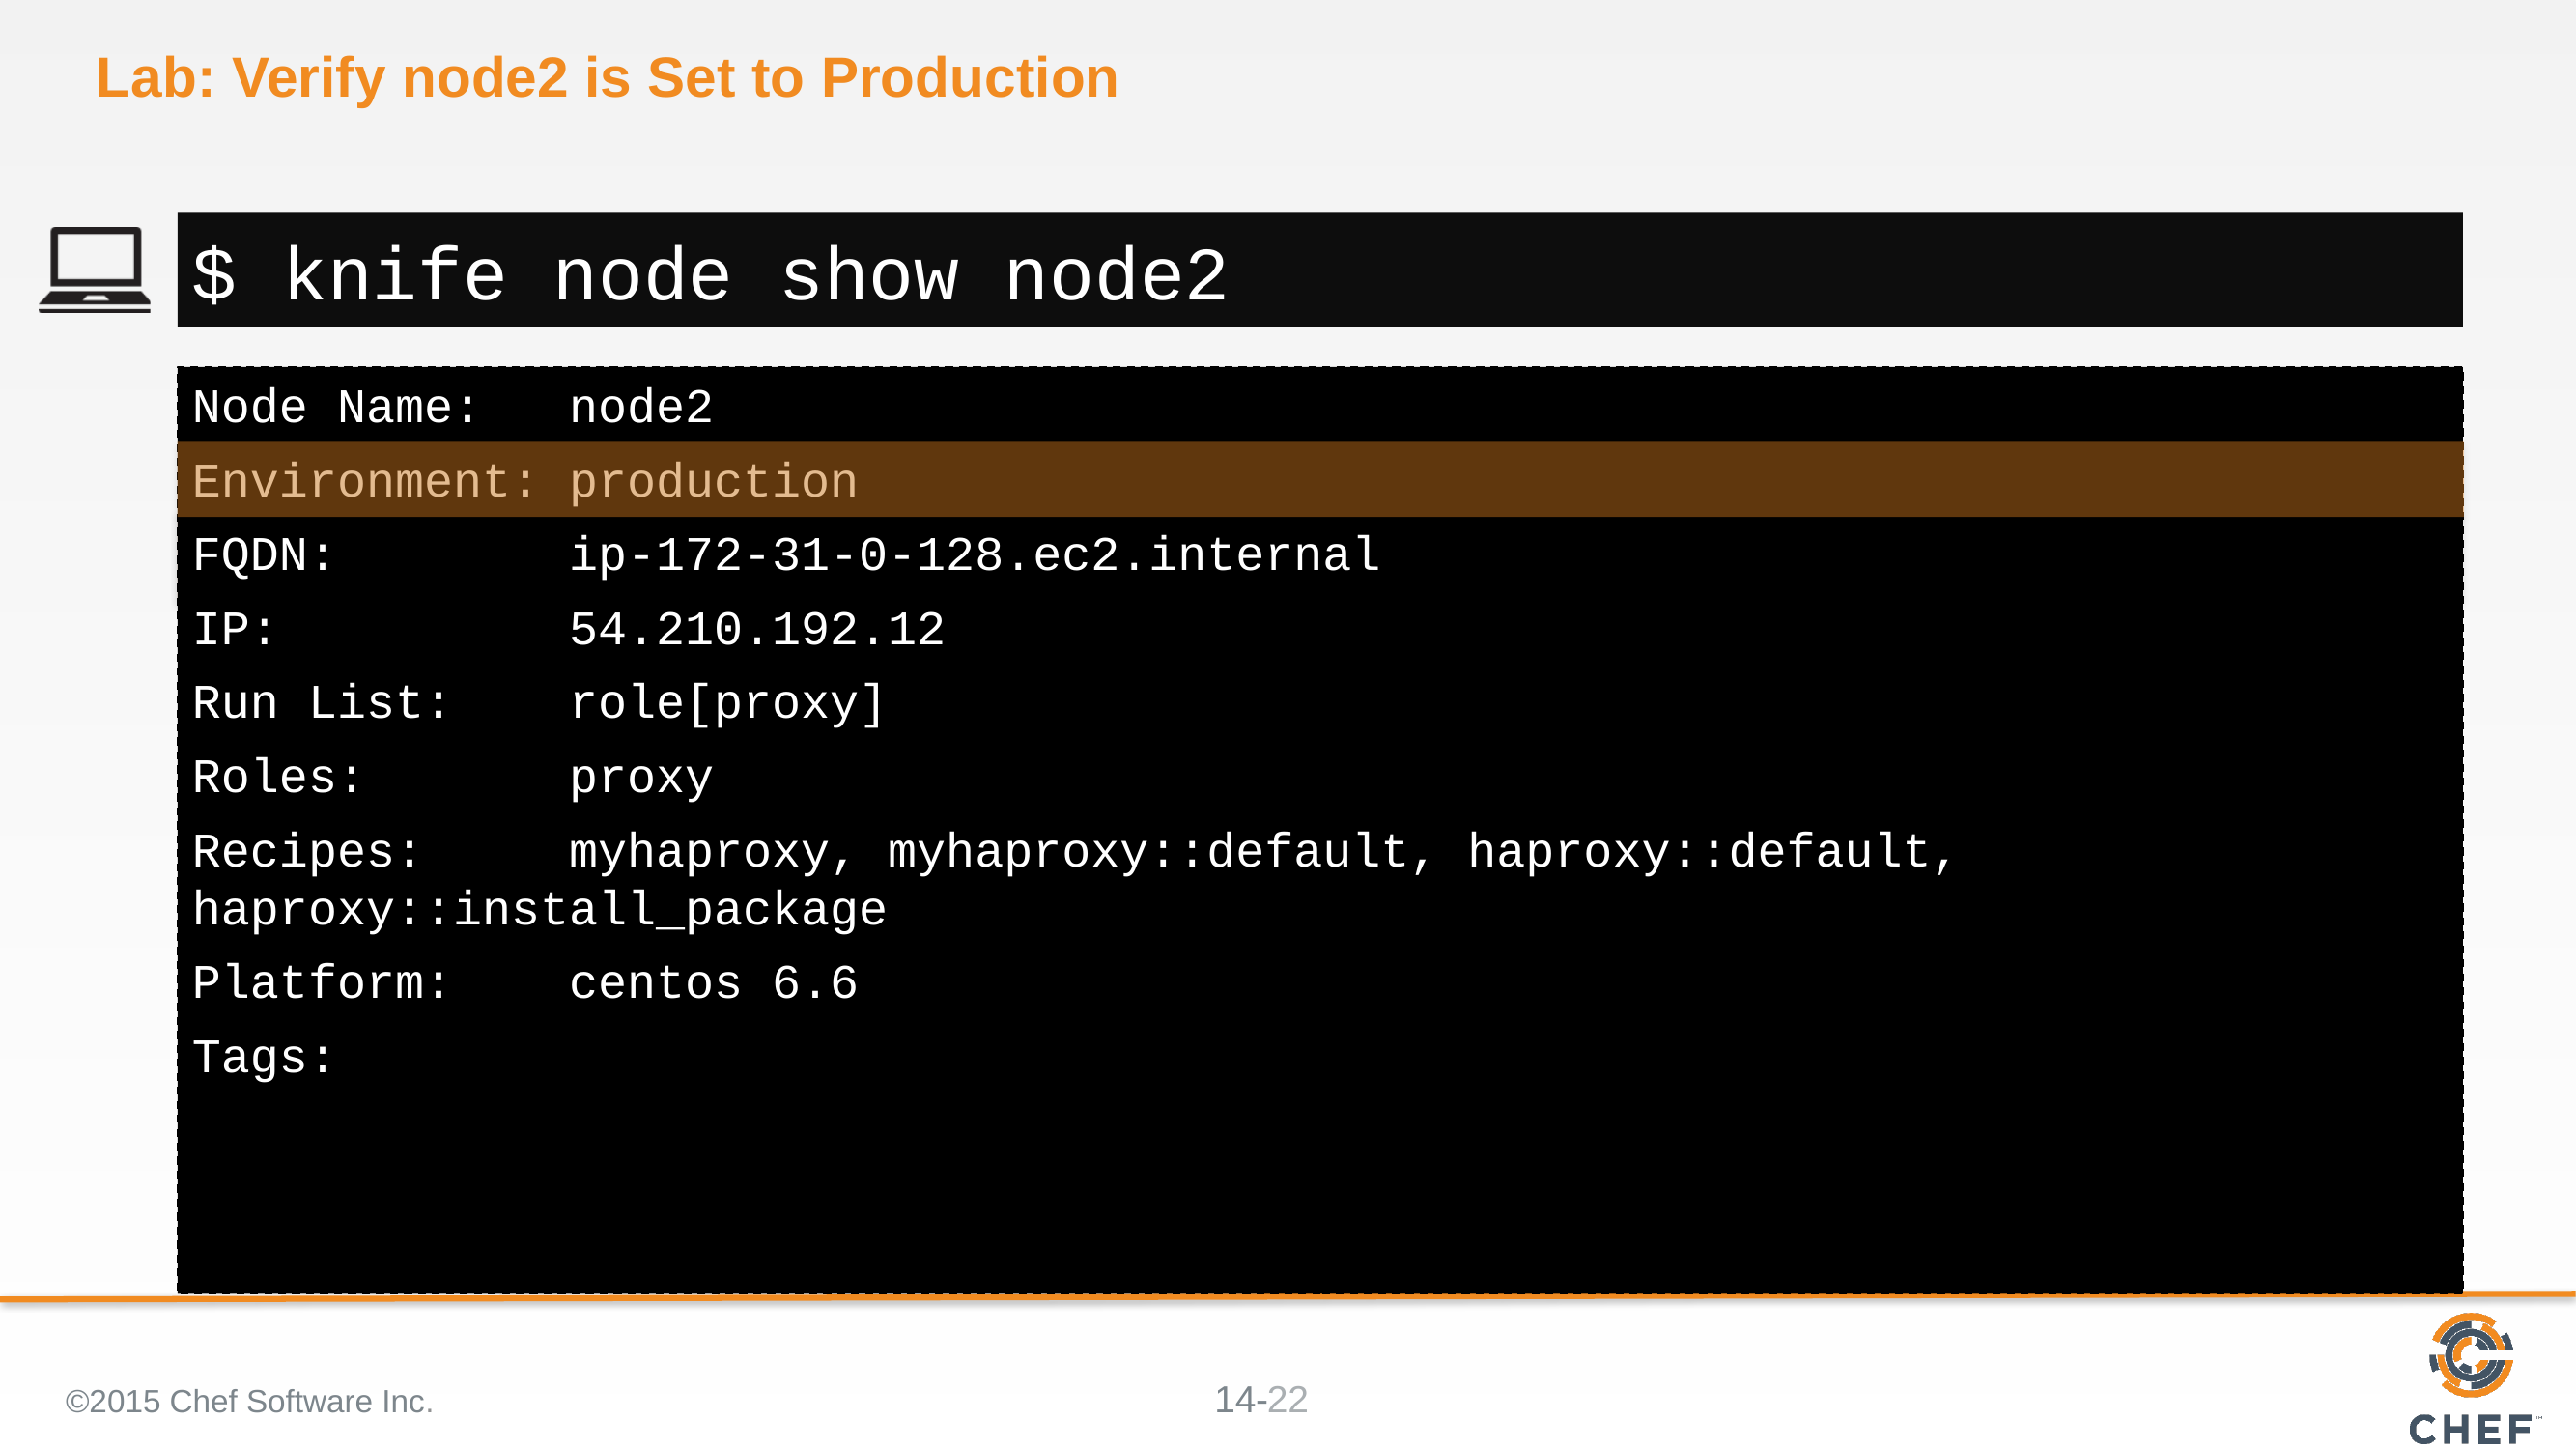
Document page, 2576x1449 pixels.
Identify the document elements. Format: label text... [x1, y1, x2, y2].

footer ©2015 Chef Software Inc. [51, 1359, 952, 1440]
slide_number 22 [998, 1359, 1578, 1437]
list $ knife node show node2 [177, 212, 2463, 327]
list Node Name: node2 Environment: production FQDN: ip-172-31-0-128.ec2.internal IP: 54.210.192.12 Run List: role[proxy] Roles: proxy Recipes: myhaproxy, myhaproxy::default, haproxy::default, haproxy::install_package Platform: centos 6.6 Tags: [177, 526, 2464, 1294]
title Lab: Verify node2 is Set to Production [96, 48, 2463, 180]
picture [2399, 1297, 2550, 1449]
text_box [177, 441, 2465, 518]
list Node Name: node2 Environment: production FQDN: ip-172-31-0-128.ec2.internal IP: 54.210.192.12 Run List: role[proxy] Roles: proxy Recipes: myhaproxy, myhaproxy::default, haproxy::default, haproxy::install_package Platform: centos 6.6 Tags: [177, 366, 2464, 441]
